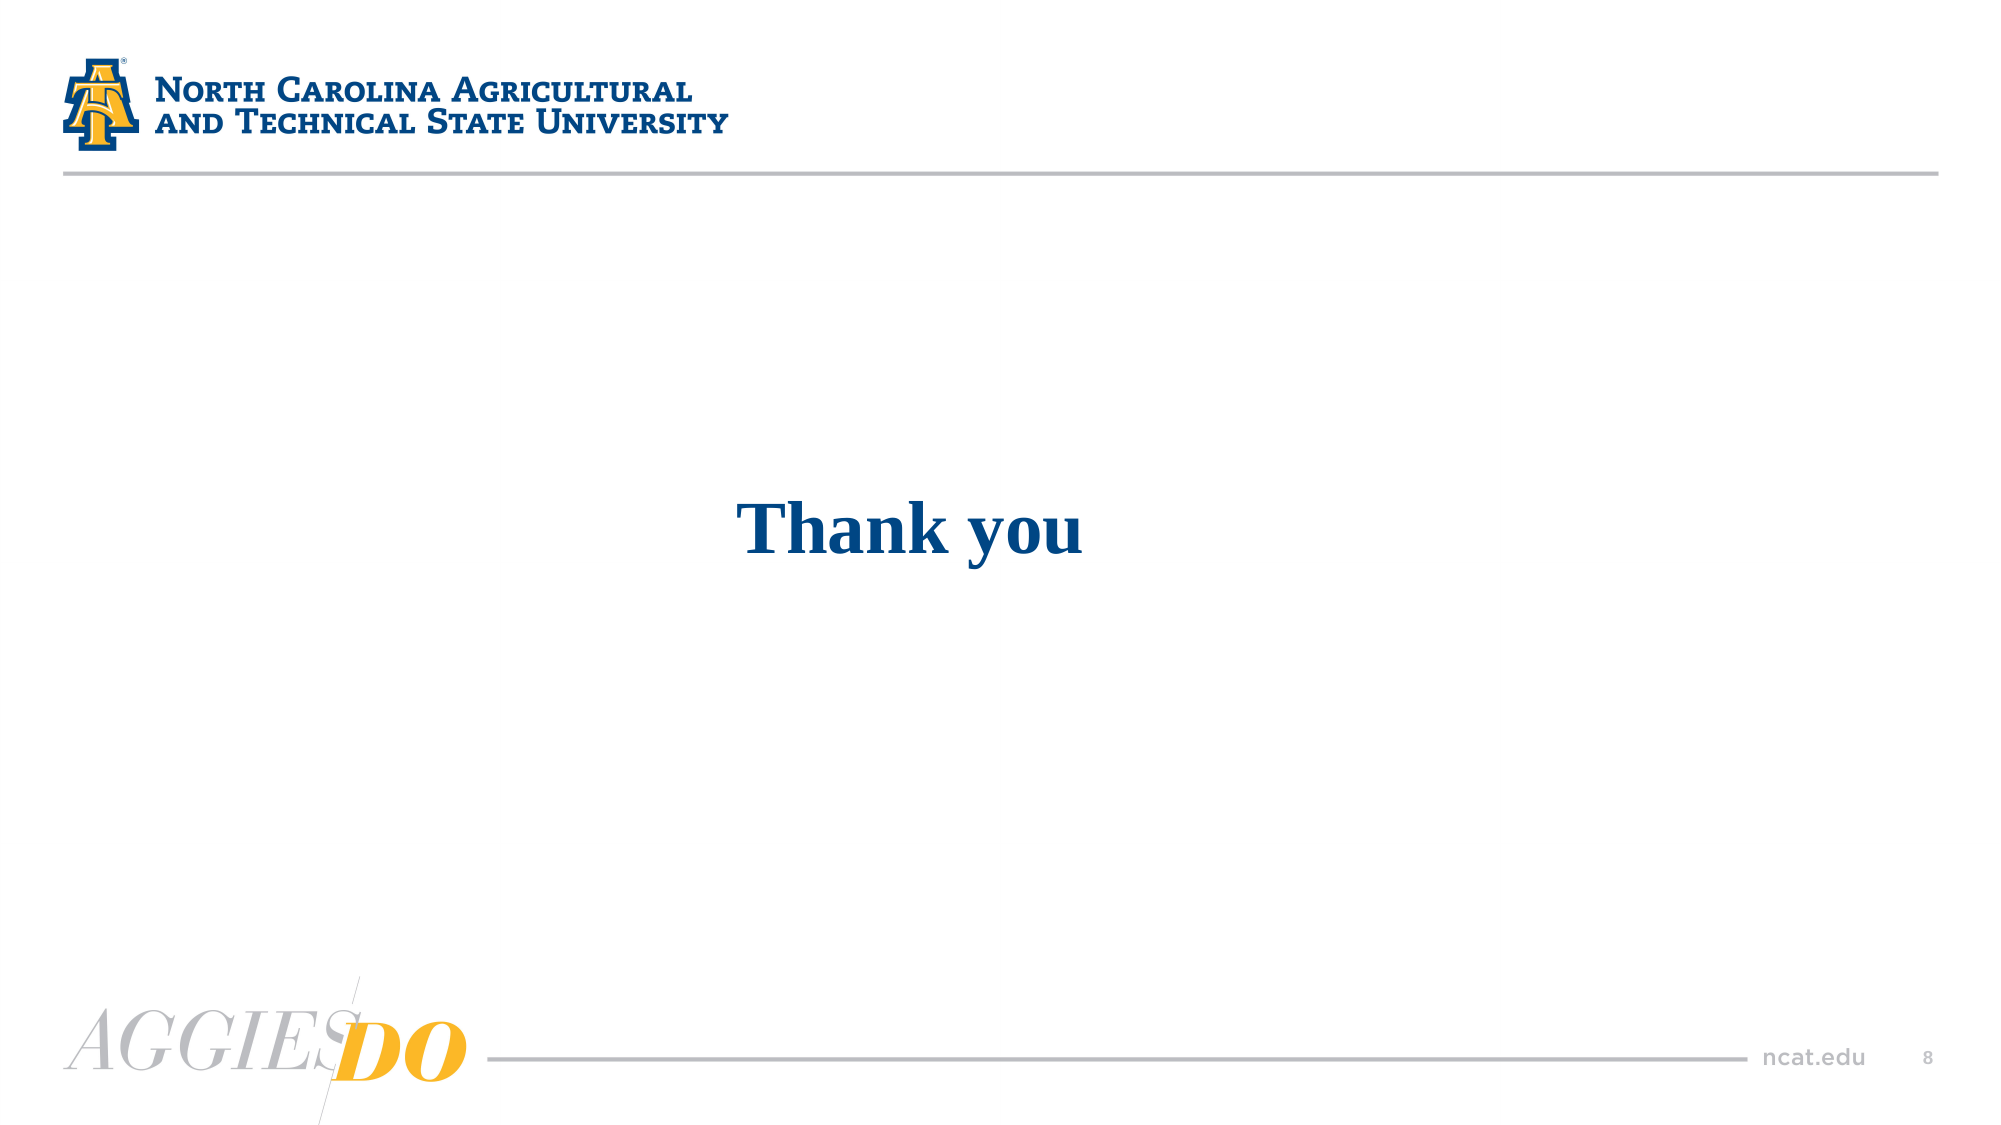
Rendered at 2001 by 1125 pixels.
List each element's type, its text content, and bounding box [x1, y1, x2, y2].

picture [0, 0, 2001, 1125]
title Thank you [721, 480, 1129, 577]
